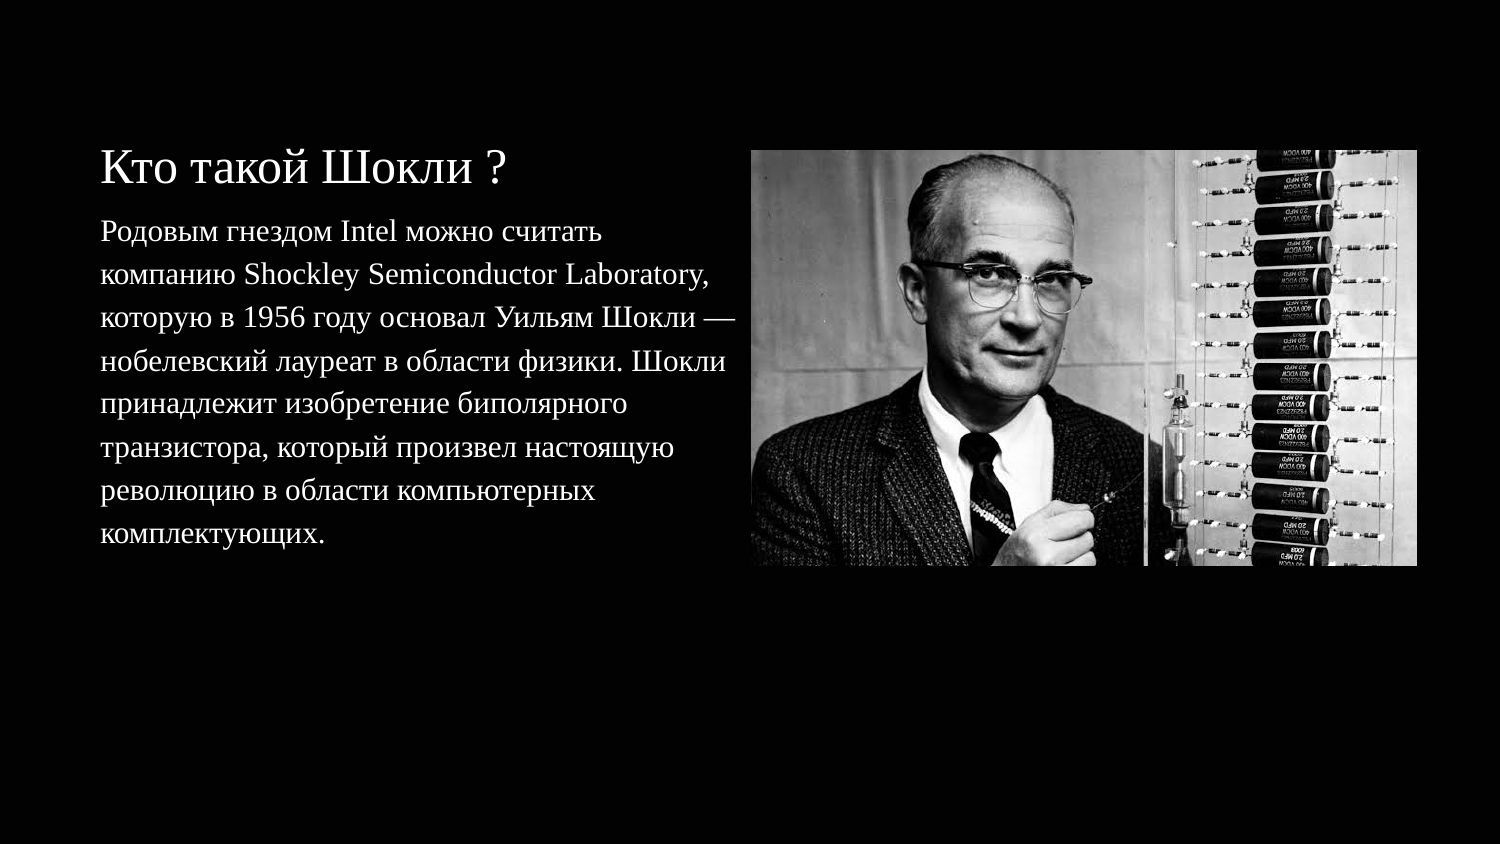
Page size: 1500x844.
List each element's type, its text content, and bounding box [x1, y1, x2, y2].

list Родовым гнездом Intel можно считать компанию Shockley Semiconductor Laboratory, которую в 1956 году основал Уильям Шокли — нобелевский лауреат в области физики. Шокли принадлежит изобретение биполярного транзистора, который произвел настоящую революцию в области компьютерных комплектующих. [85, 189, 752, 751]
title Кто такой Шокли ? [85, 118, 752, 189]
picture [750, 149, 1417, 567]
